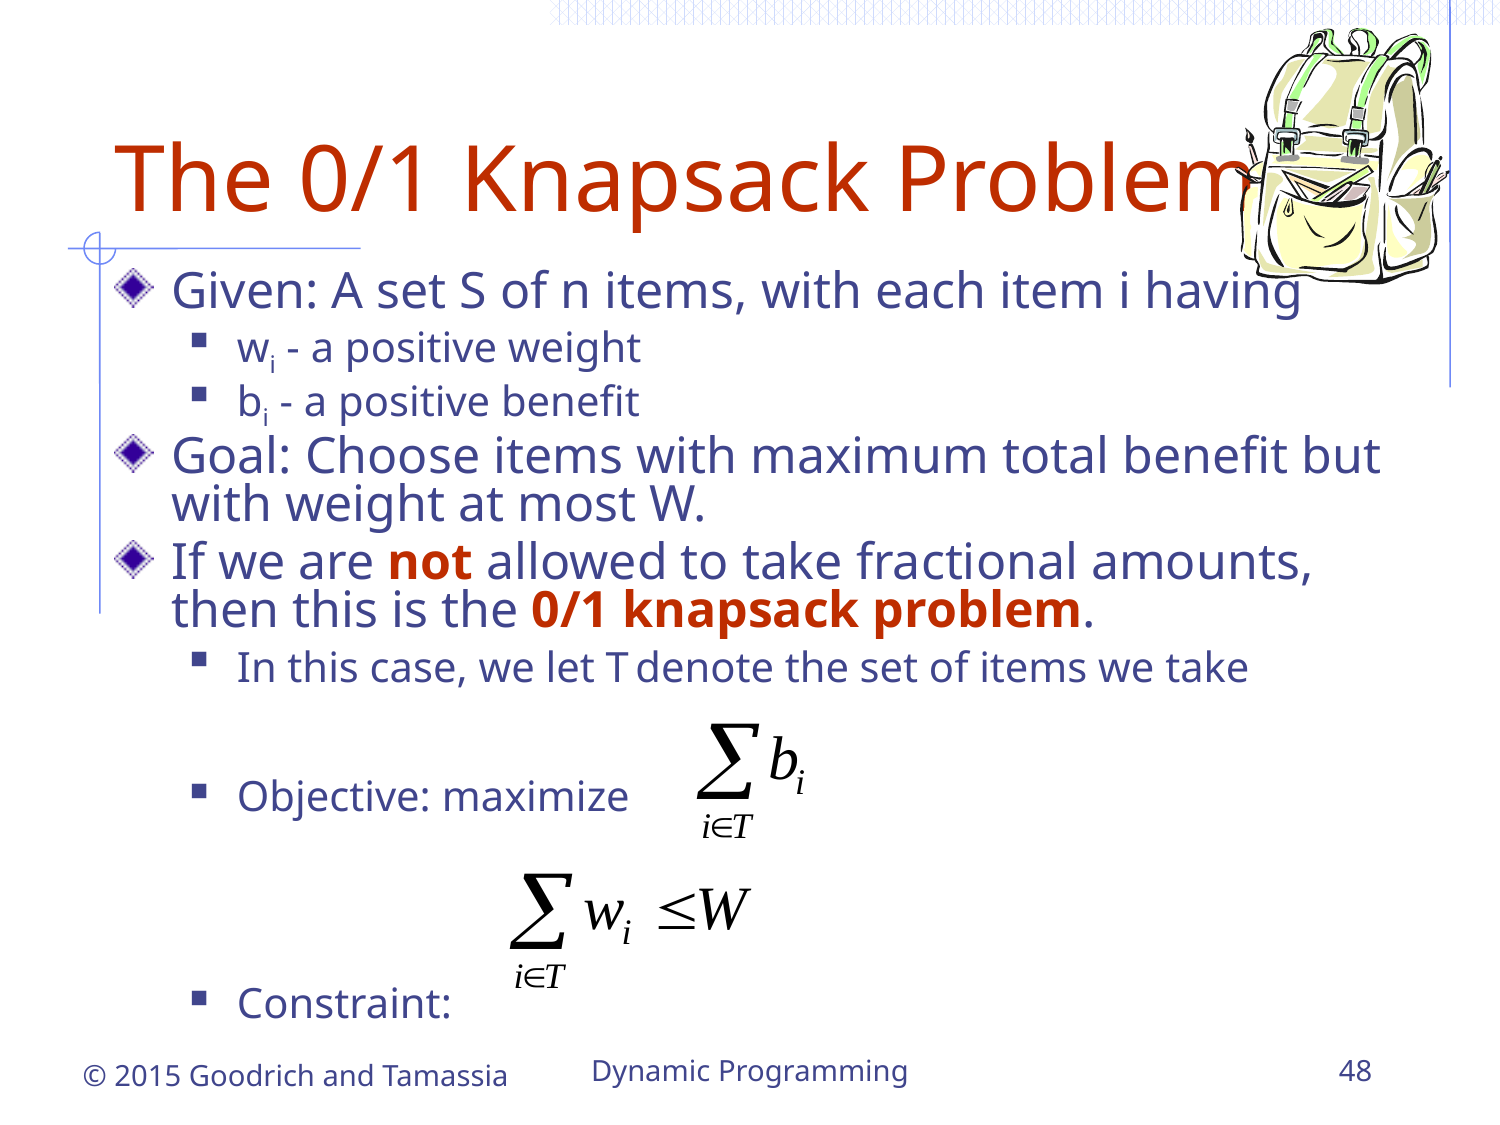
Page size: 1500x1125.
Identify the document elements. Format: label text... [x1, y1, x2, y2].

list Given: A set S of n items, with each item i having wi - a positive weight bi - a positive benefit Goal: Choose items with maximum total benefit but with weight at most W. If we are not allowed to take fractional amounts, then this is the 0/1 knapsack problem. In this case, we let T denote the set of items we take Objective: maximize Constraint: [99, 262, 1438, 988]
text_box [499, 862, 769, 1002]
footer Dynamic Programming [512, 1024, 988, 1101]
picture [114, 540, 154, 579]
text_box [1234, 24, 1453, 288]
picture [114, 268, 154, 308]
title The 0/1 Knapsack Problem [99, 50, 1229, 238]
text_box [687, 712, 822, 852]
picture [114, 434, 154, 473]
slide_number 48 [1074, 1024, 1388, 1101]
